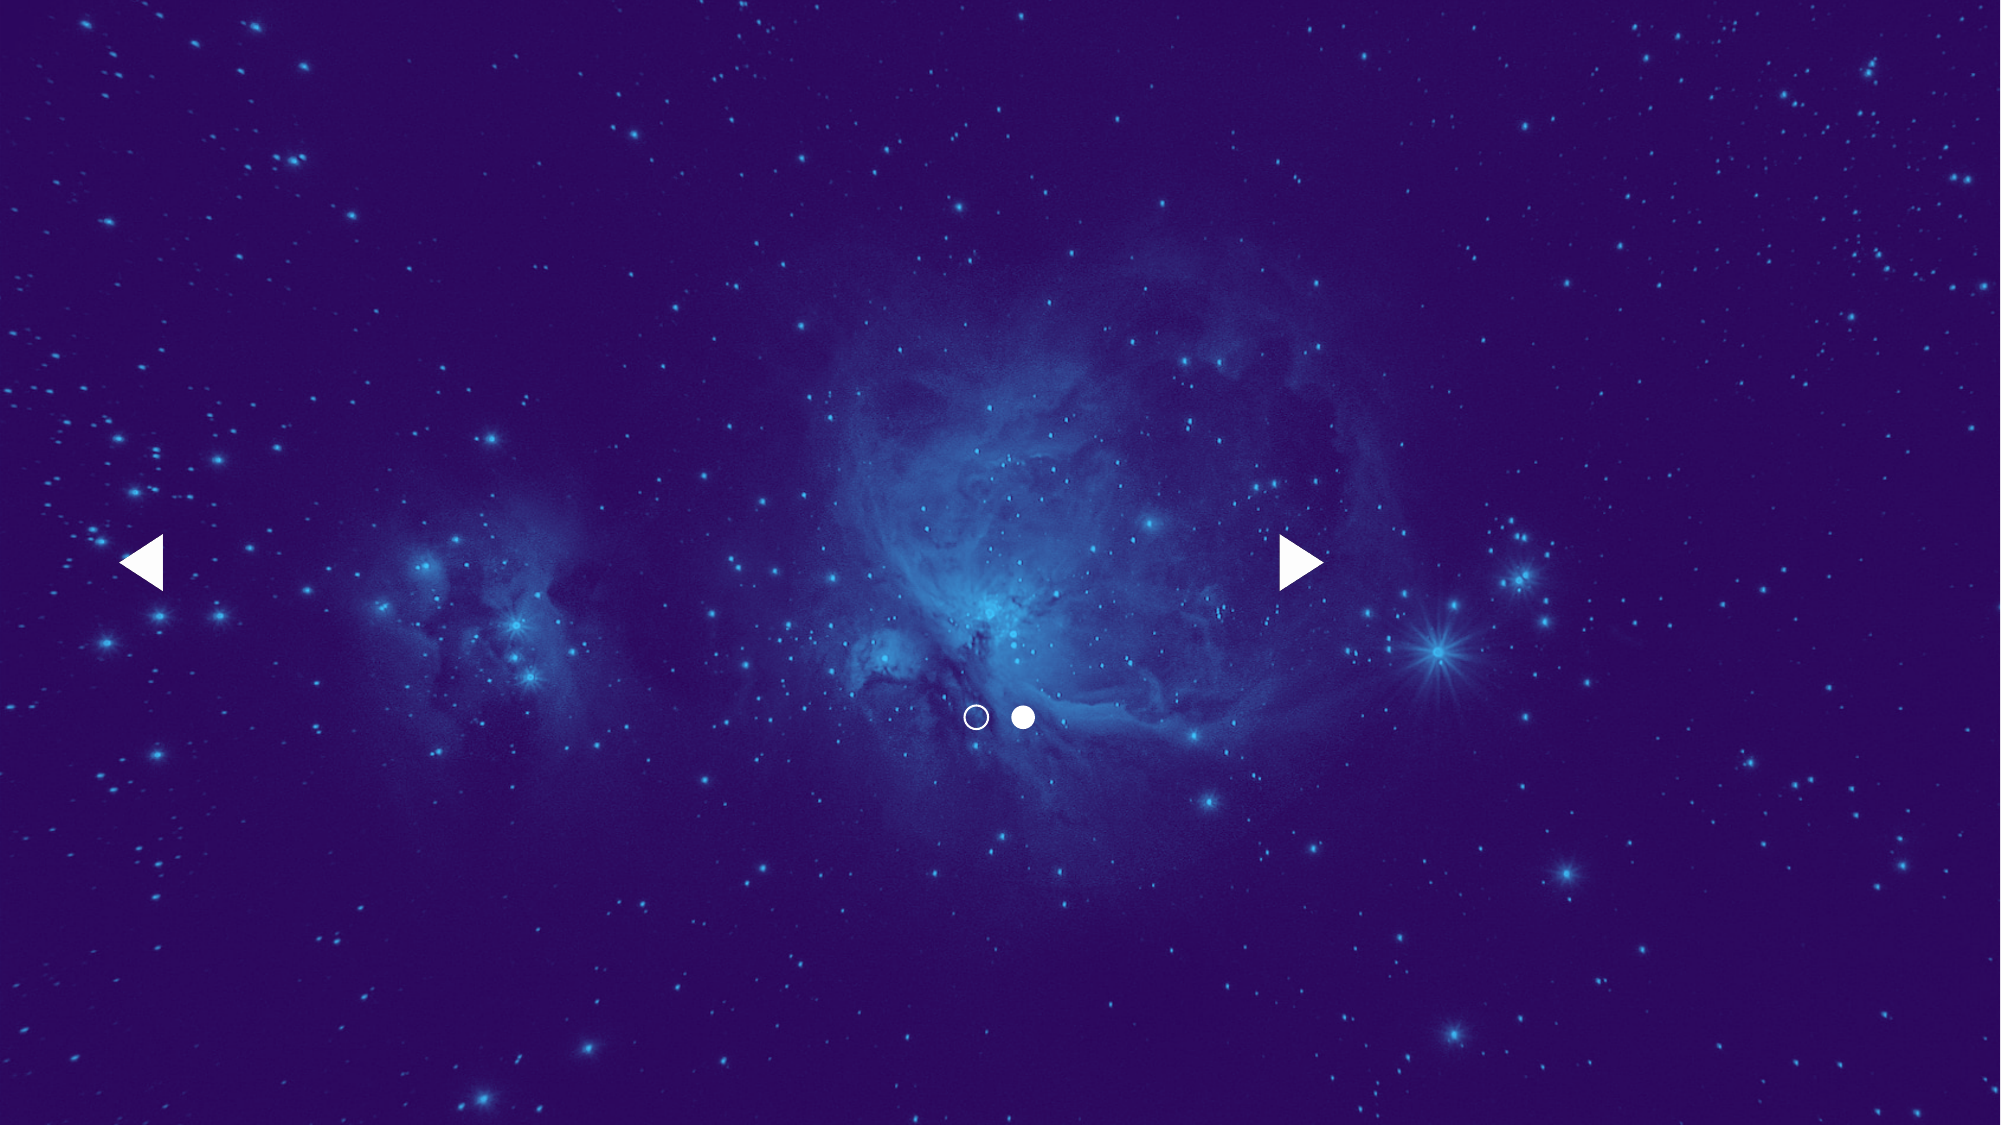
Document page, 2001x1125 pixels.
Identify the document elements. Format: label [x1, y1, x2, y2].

picture [0, 0, 2001, 1125]
text_box [1010, 704, 1036, 731]
picture [105, 526, 177, 599]
text_box [0, 406, 1264, 689]
text_box [963, 704, 990, 731]
